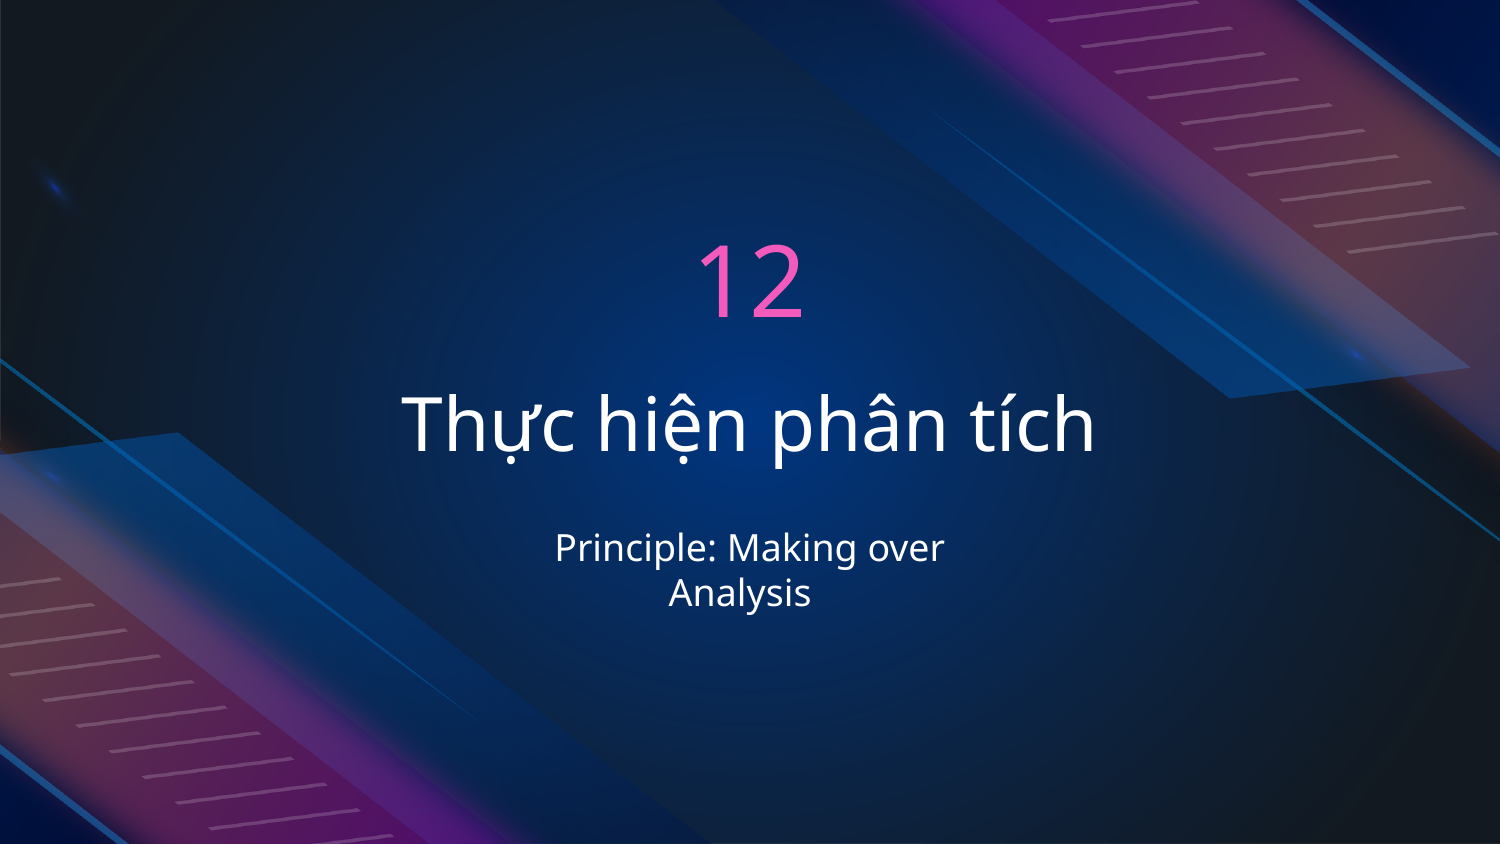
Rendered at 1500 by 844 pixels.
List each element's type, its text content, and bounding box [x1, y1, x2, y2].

subtitle Principle: Making over Analysis [525, 490, 975, 647]
picture [0, 0, 1500, 844]
title Thực hiện phân tích [51, 352, 1449, 491]
title 12 [580, 205, 920, 352]
